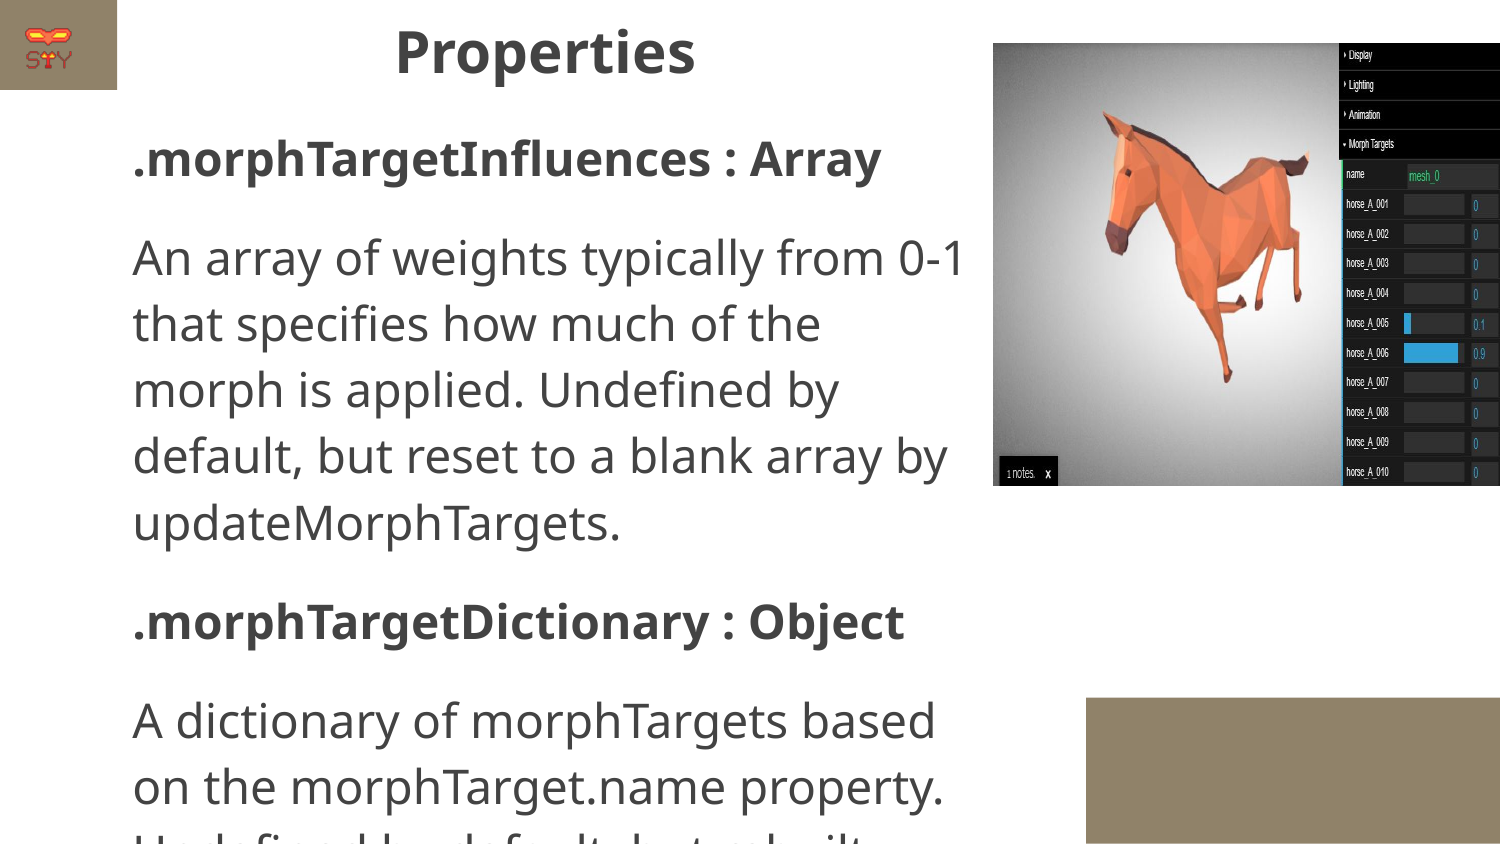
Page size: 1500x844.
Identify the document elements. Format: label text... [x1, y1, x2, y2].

text_box [0, 0, 118, 90]
picture [24, 24, 73, 73]
subtitle .morphTargetInfluences : Array An array of weights typically from 0-1 that specifies how much of the morph is applied. Undefined by default, but reset to a blank array by updateMorphTargets. .morphTargetDictionary : Object A dictionary of morphTargets based on the morphTarget.name property. Undefined by default, but rebuilt updateMorphTargets. [117, 105, 994, 812]
title Properties [379, 0, 954, 148]
text_box [1086, 697, 1500, 844]
picture [992, 43, 1500, 486]
